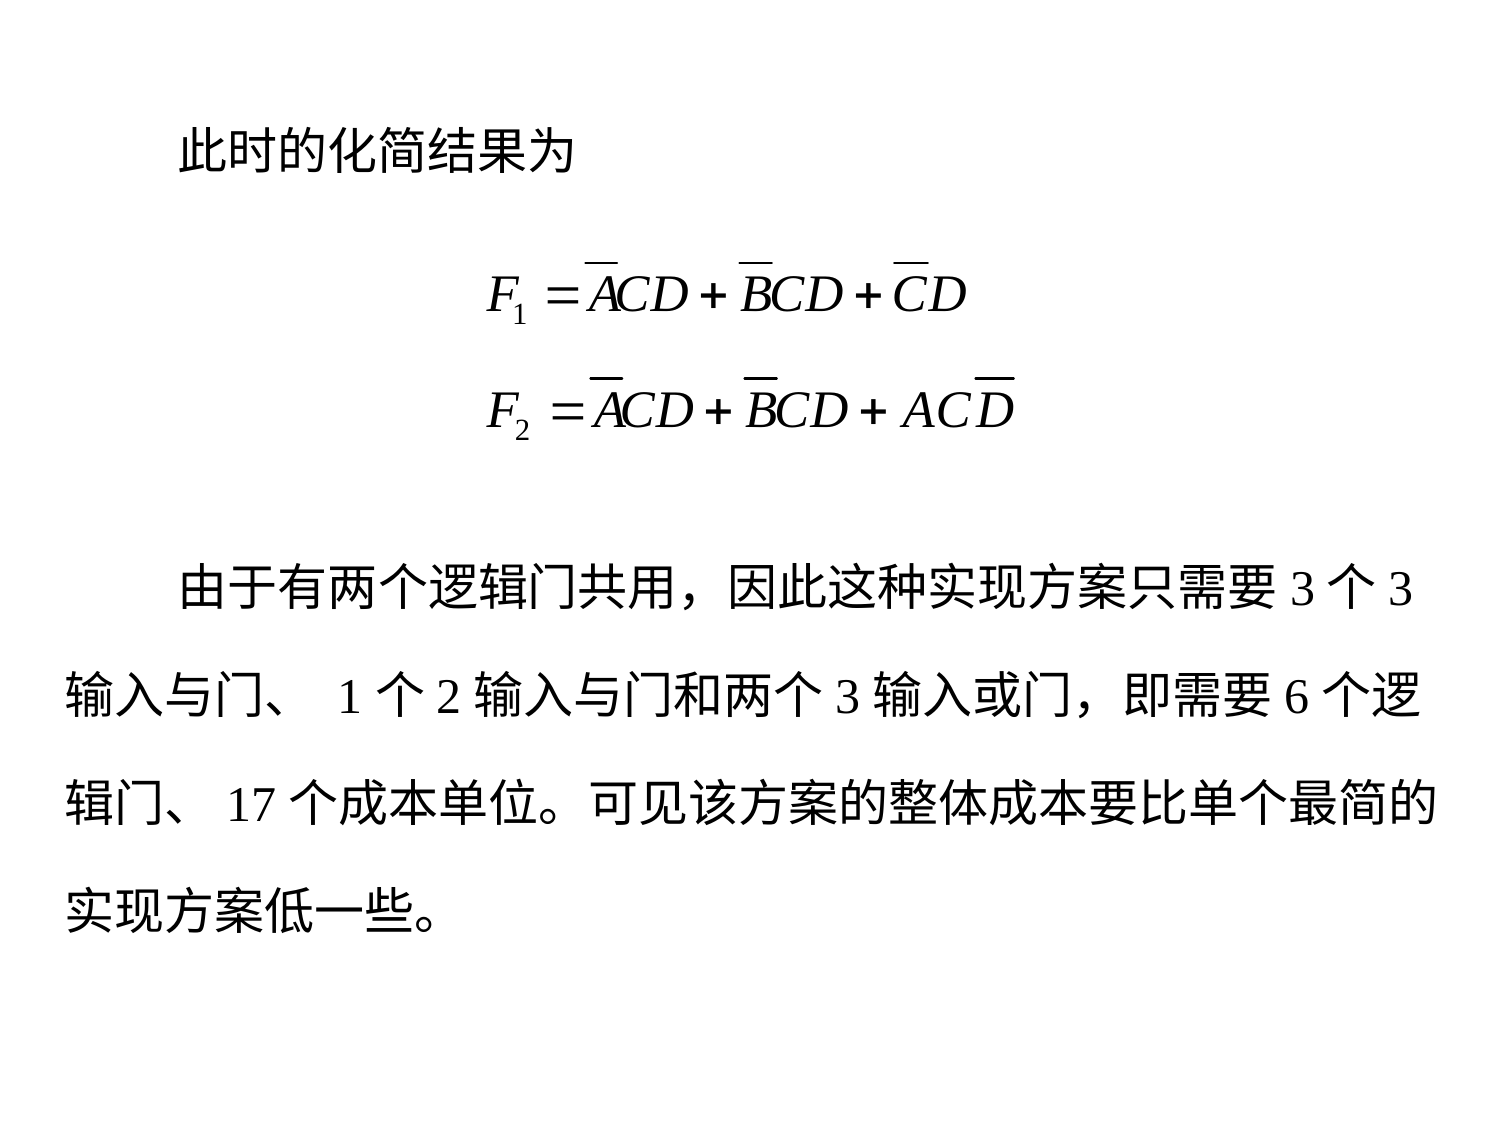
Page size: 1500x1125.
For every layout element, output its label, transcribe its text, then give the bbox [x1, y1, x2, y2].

text_box 由于有两个逻辑门共用，因此这种实现方案只需要3个3输入与门、 1个2输入与门和两个3输入或门，即需要6个逻辑门、17个成本单位。可见该方案的整体成本要比单个最简的实现方案低一些。 [49, 499, 1463, 947]
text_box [477, 249, 1023, 453]
text_box 此时的化简结果为 [162, 112, 593, 188]
